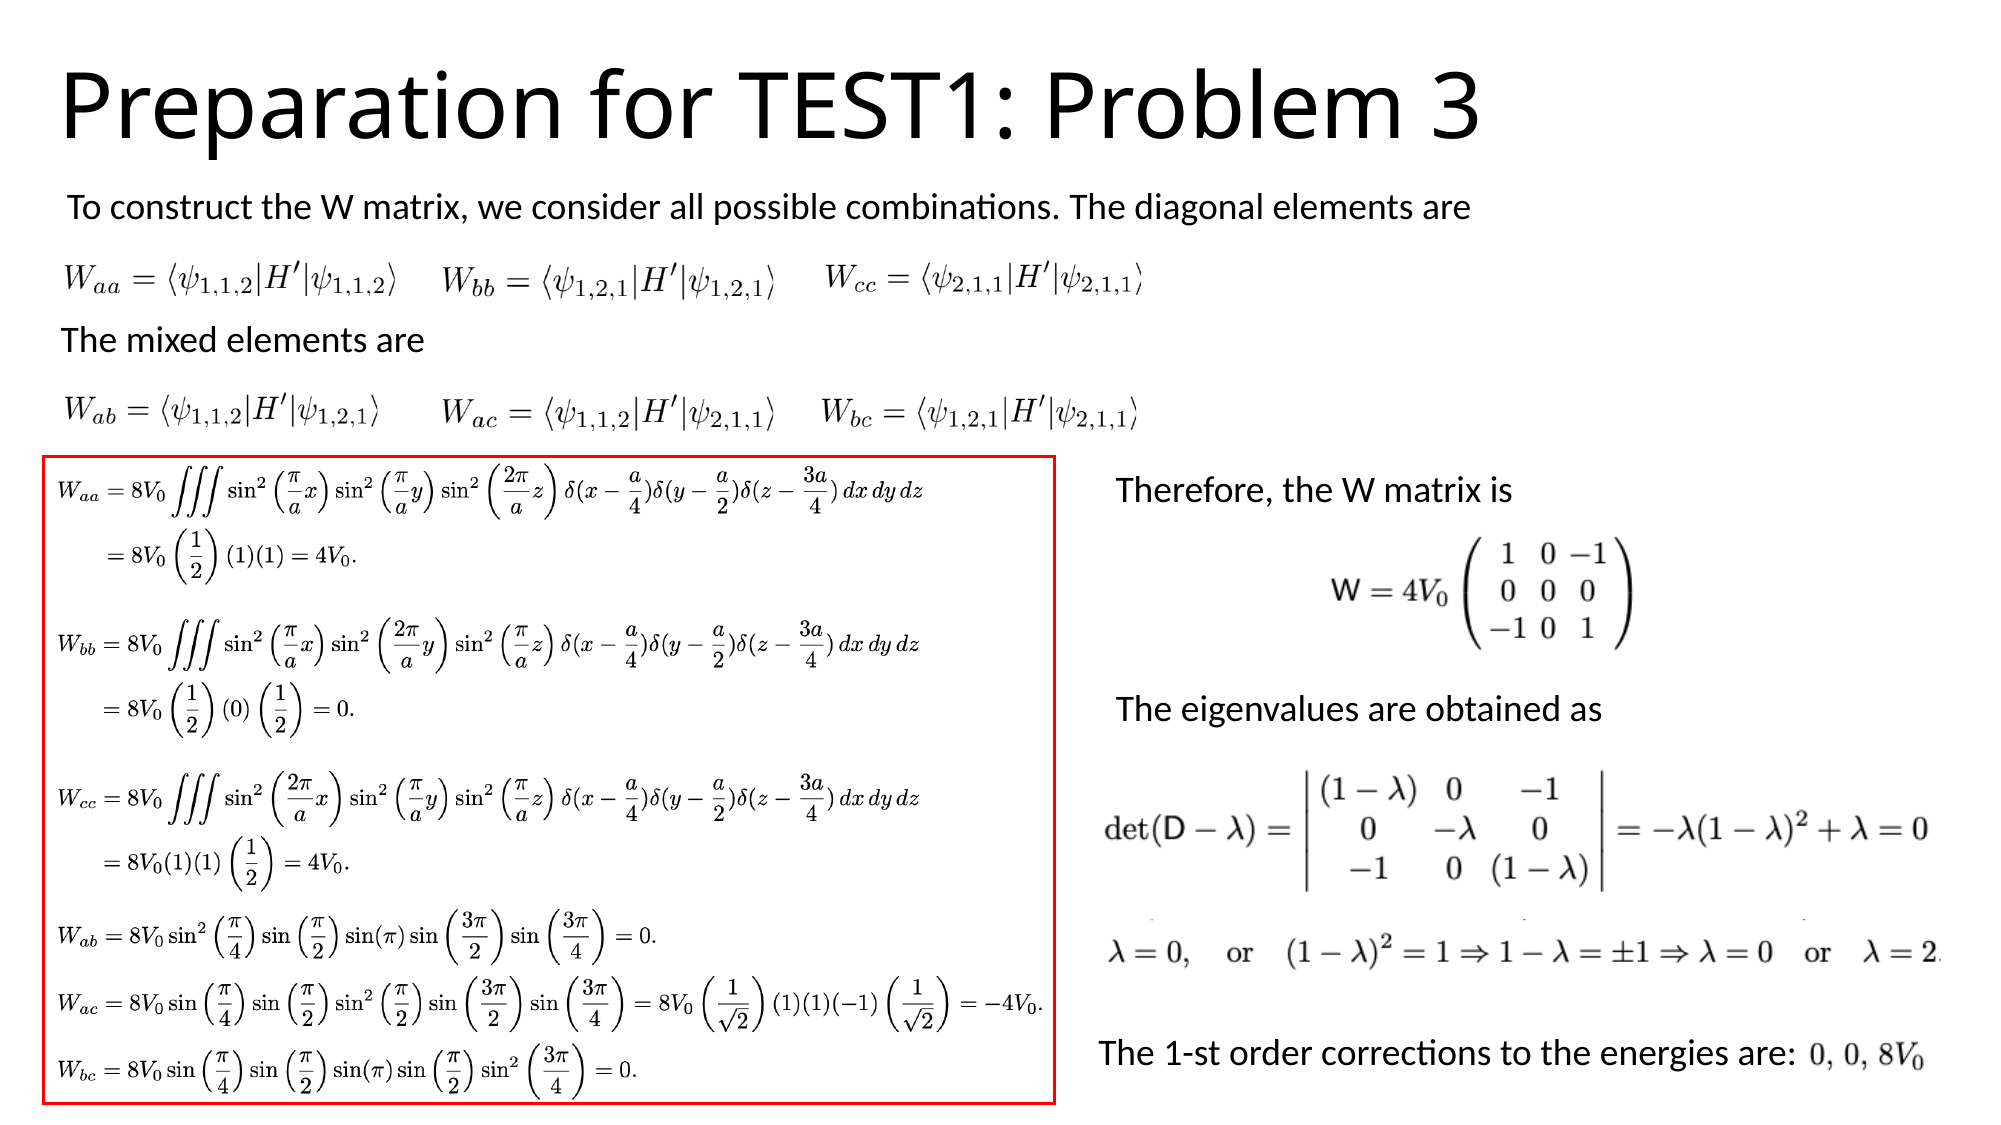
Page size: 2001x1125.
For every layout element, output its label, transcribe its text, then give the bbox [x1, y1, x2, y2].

picture [825, 260, 1141, 295]
picture [64, 392, 378, 427]
text_box The eigenvalues are obtained as [1101, 676, 1619, 737]
picture [1098, 763, 1937, 898]
picture [442, 394, 774, 431]
picture [821, 394, 1137, 430]
text_box The mixed elements are [45, 307, 441, 368]
text_box To construct the W matrix, we consider all possible combinations. The diagonal elements are [52, 174, 1497, 235]
text_box Preparation for TEST1: Problem 3 [43, 0, 1769, 218]
picture [1803, 1035, 1928, 1077]
text_box The 1-st order corrections to the energies are: [1083, 1020, 1813, 1081]
picture [442, 262, 774, 300]
picture [1098, 919, 1941, 980]
picture [64, 260, 395, 296]
picture [0, 456, 1055, 1104]
text_box Therefore, the W matrix is [1100, 457, 1537, 518]
picture [1314, 518, 1643, 656]
